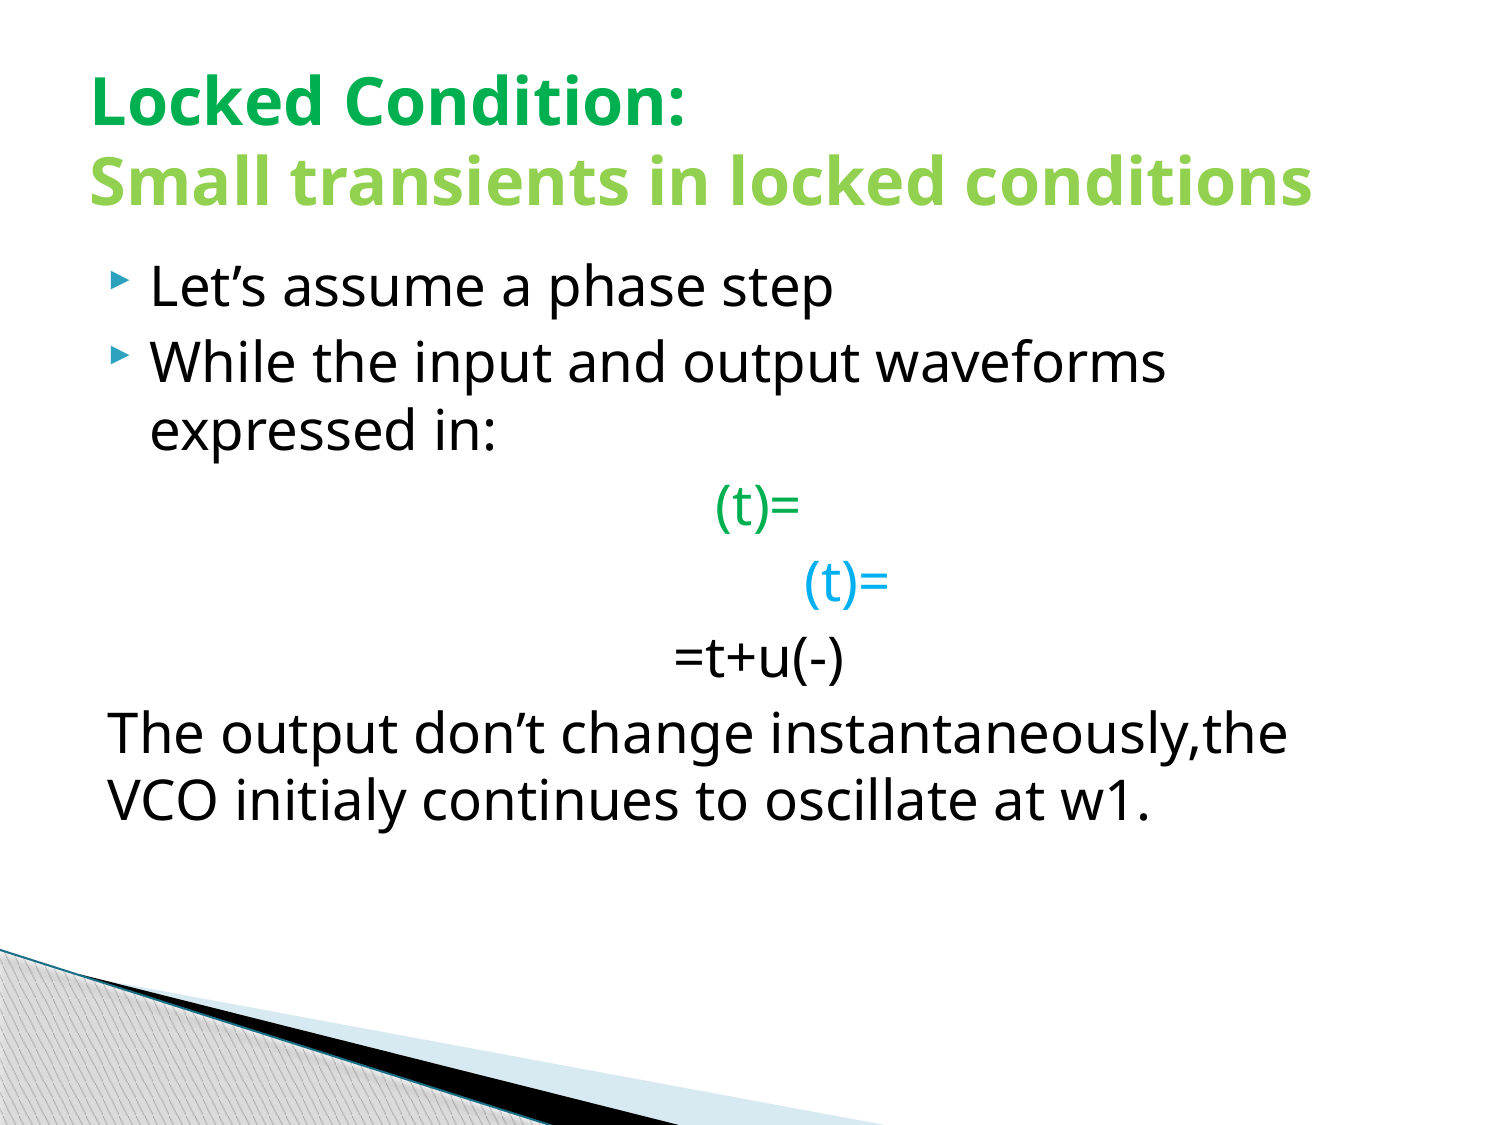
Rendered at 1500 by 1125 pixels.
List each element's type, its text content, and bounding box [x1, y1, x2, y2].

title Locked Condition: Small transients in locked conditions [75, 45, 1425, 233]
